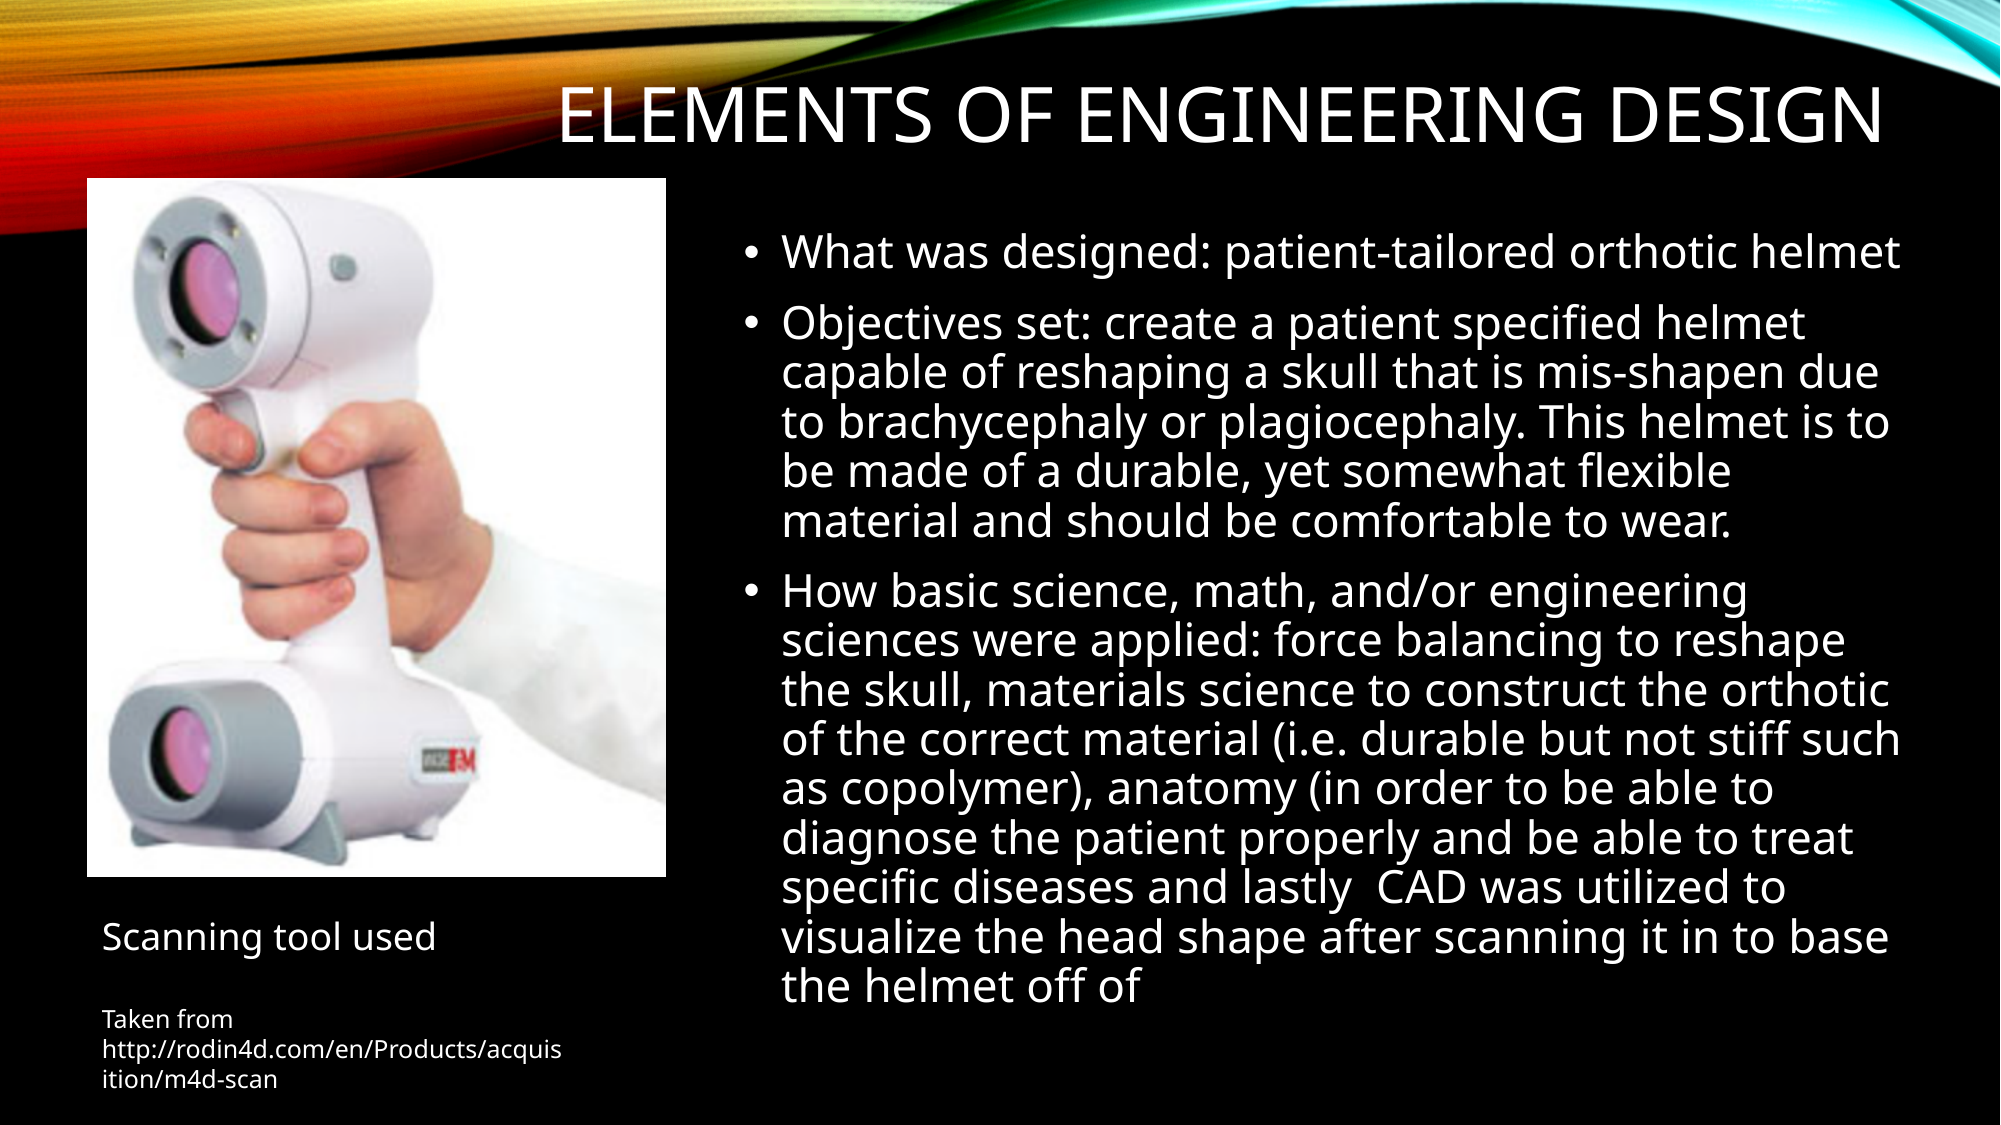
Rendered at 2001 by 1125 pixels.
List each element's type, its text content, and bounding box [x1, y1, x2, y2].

text_box Scanning tool used Taken from http://rodin4d.com/en/Products/acquisition/m4d-scan [87, 906, 582, 1101]
title ELEMENTS OF ENGINEERING DESIGN [510, 57, 1923, 270]
picture [0, 0, 2000, 878]
list What was designed: patient-tailored orthotic helmet Objectives set: create a patient specified helmet capable of reshaping a skull that is mis-shapen due to brachycephaly or plagiocephaly. This helmet is to be made of a durable, yet somewhat flexible material and should be comfortable to wear. How basic science, math, and/or engineering sciences were applied: force balancing to reshape the skull, materials science to construct the orthotic of the correct material (i.e. durable but not stiff such as copolymer), anatomy (in order to be able to diagnose the patient properly and be able to treat specific diseases and lastly CAD was utilized to visualize the head shape after scanning it in to base the helmet off of [728, 221, 1923, 1095]
